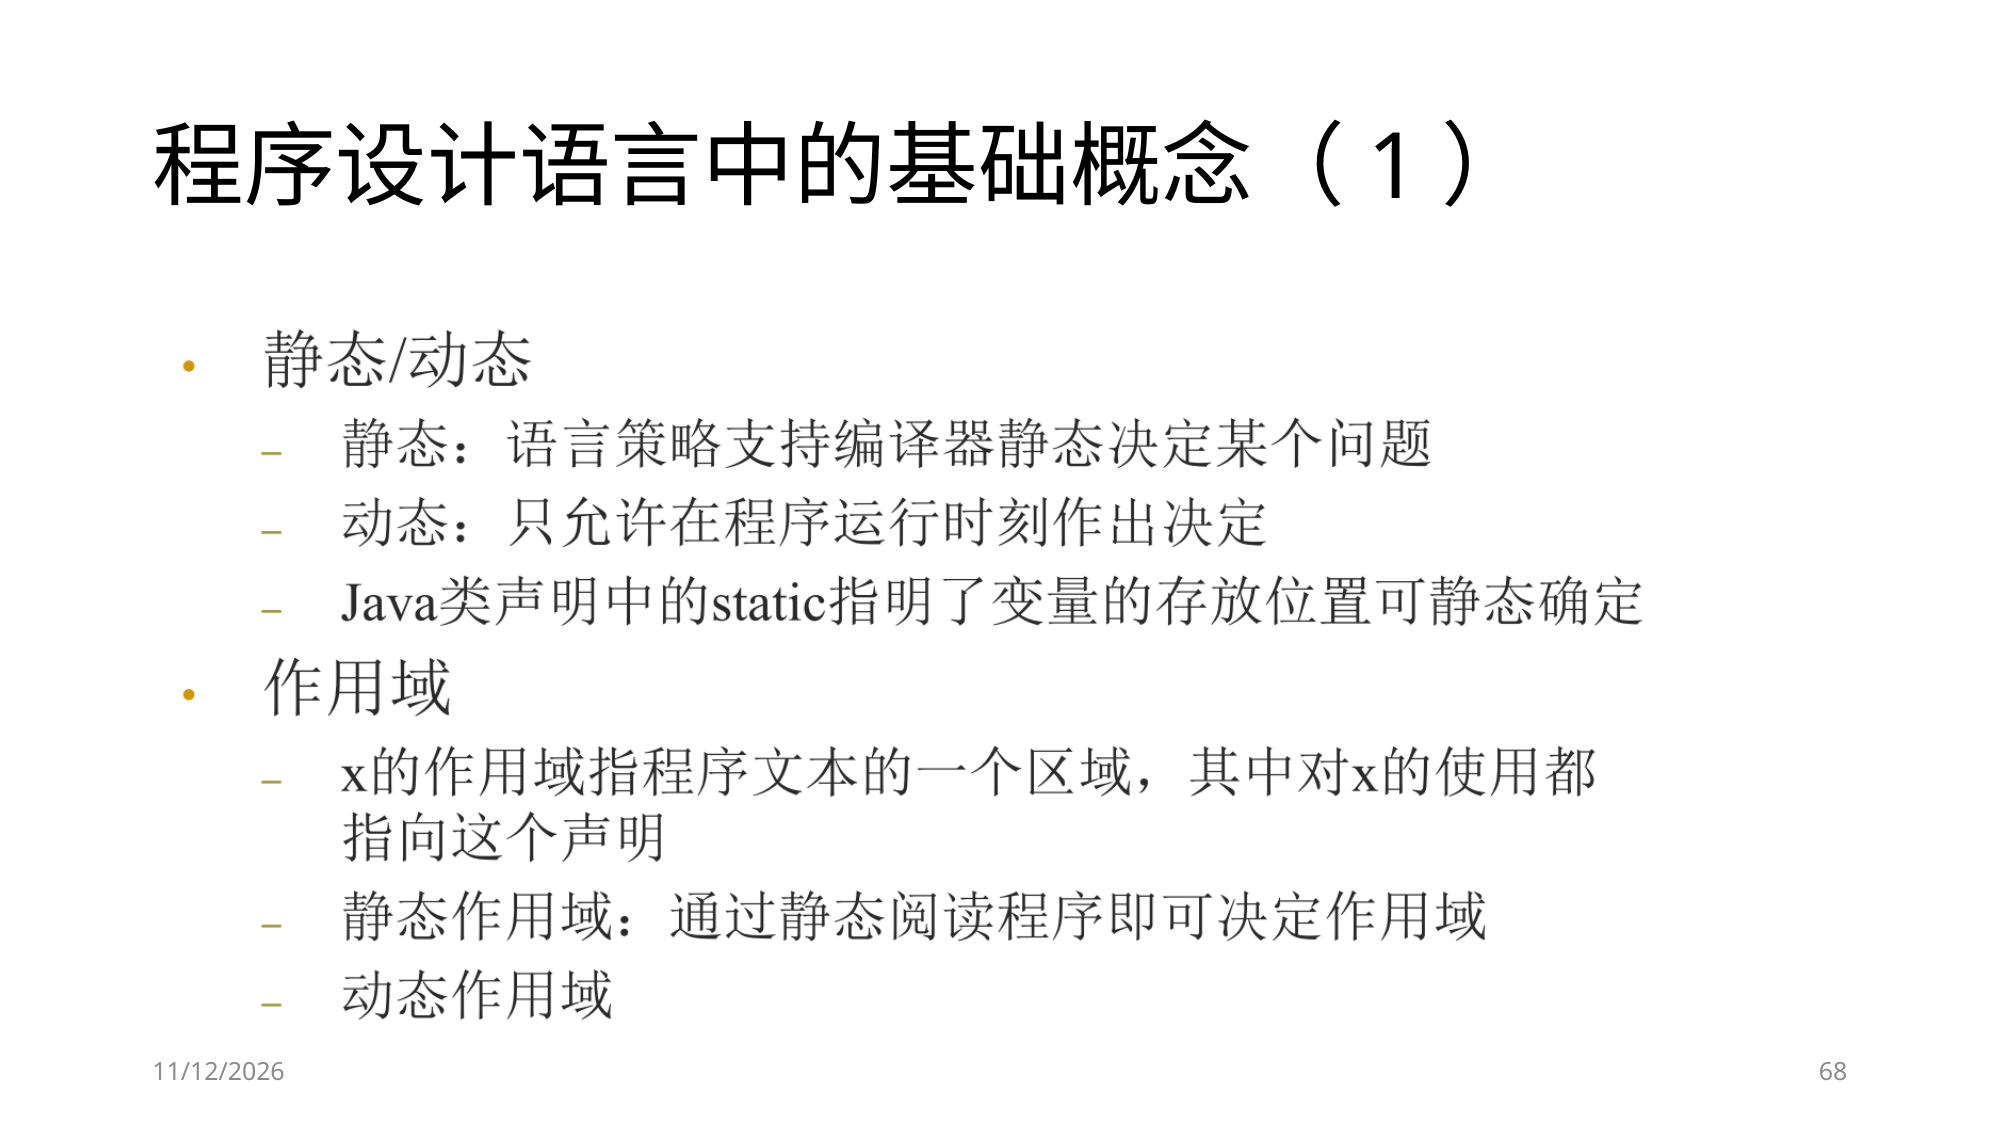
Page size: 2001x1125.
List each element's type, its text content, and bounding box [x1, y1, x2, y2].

picture [159, 307, 1668, 1058]
slide_number 68 [1412, 1042, 1863, 1103]
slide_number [137, 1042, 588, 1103]
title 程序设计语言中的基础概念（1） [137, 59, 1863, 278]
